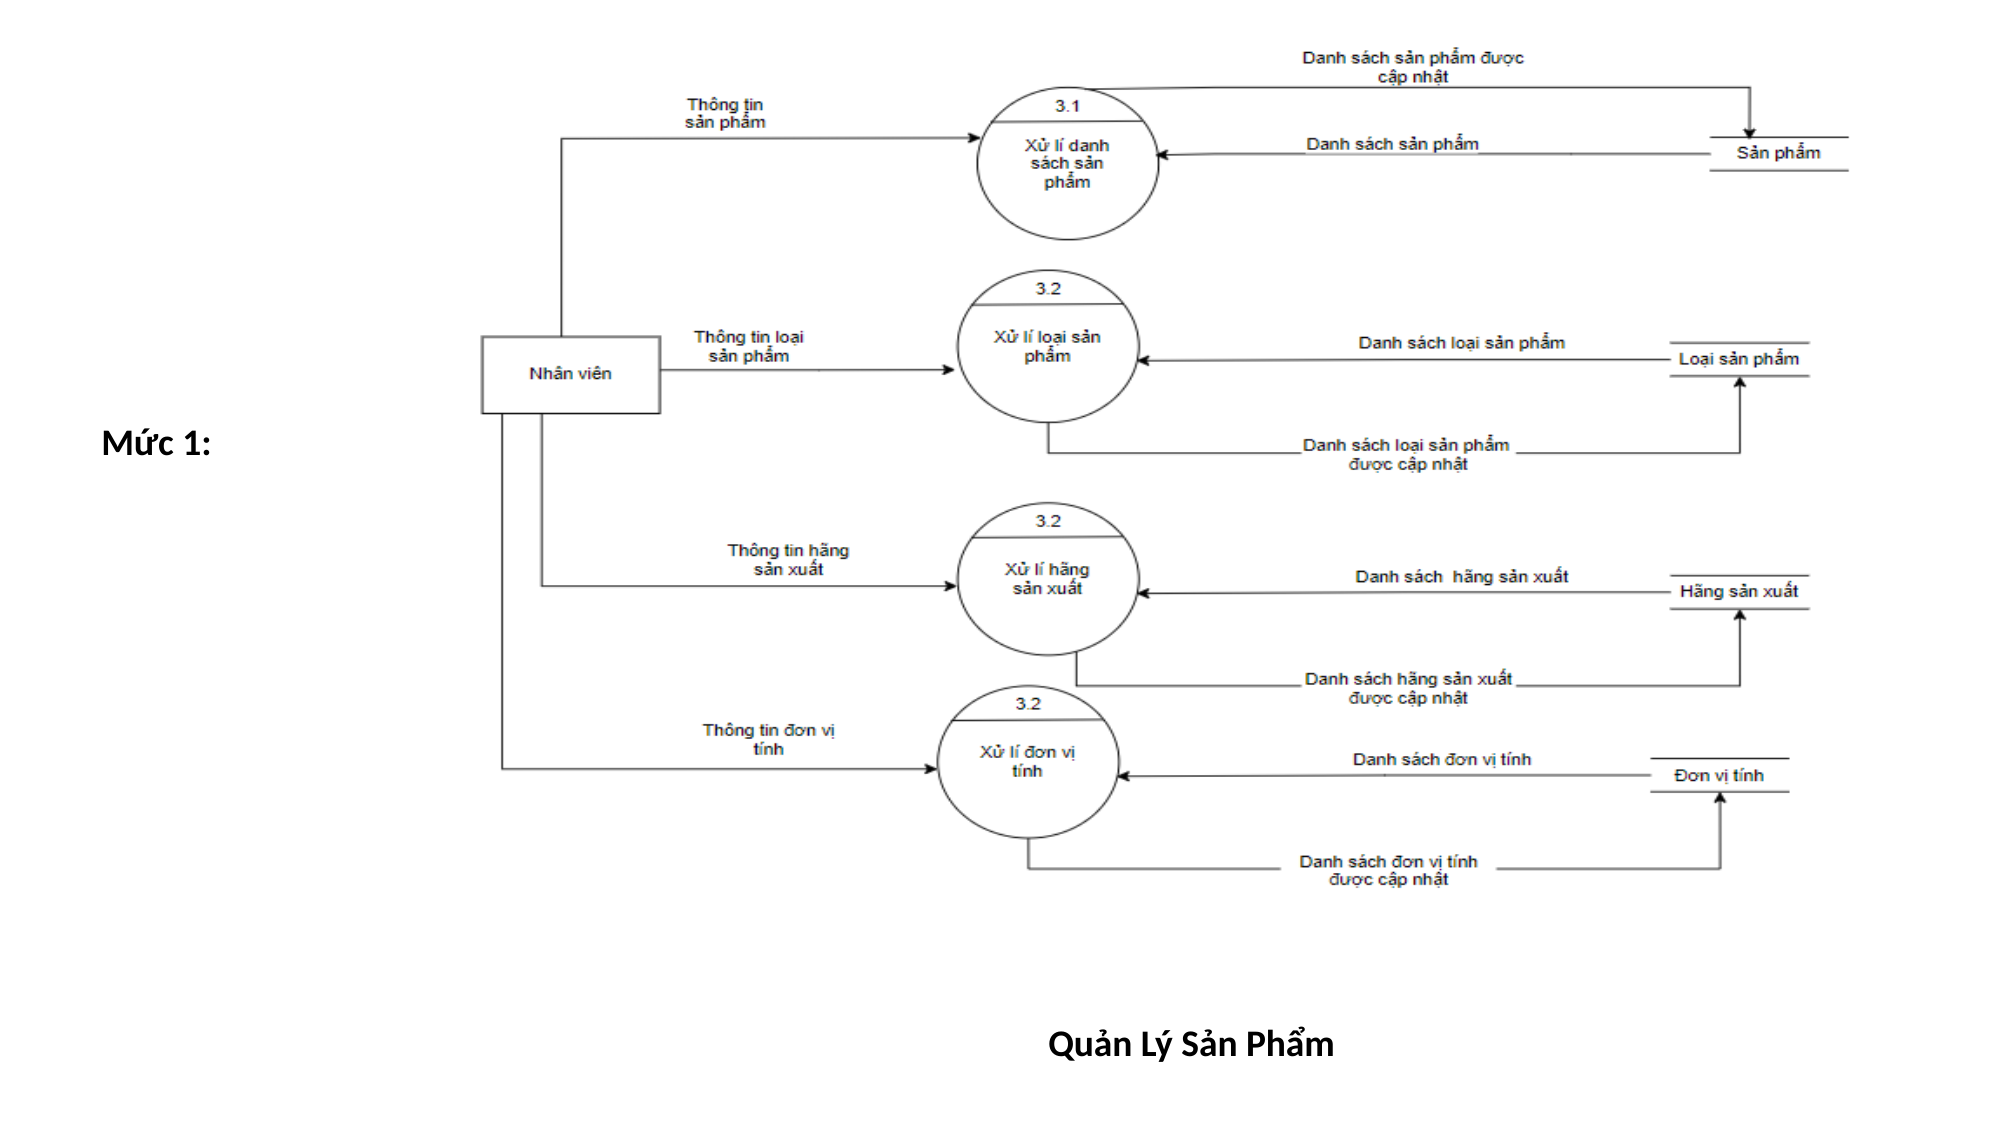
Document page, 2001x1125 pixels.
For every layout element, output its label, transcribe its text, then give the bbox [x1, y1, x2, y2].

text_box Mức 1: [86, 410, 227, 470]
text_box Quản Lý Sản Phẩm [1033, 1011, 1351, 1072]
picture [479, 33, 1877, 948]
